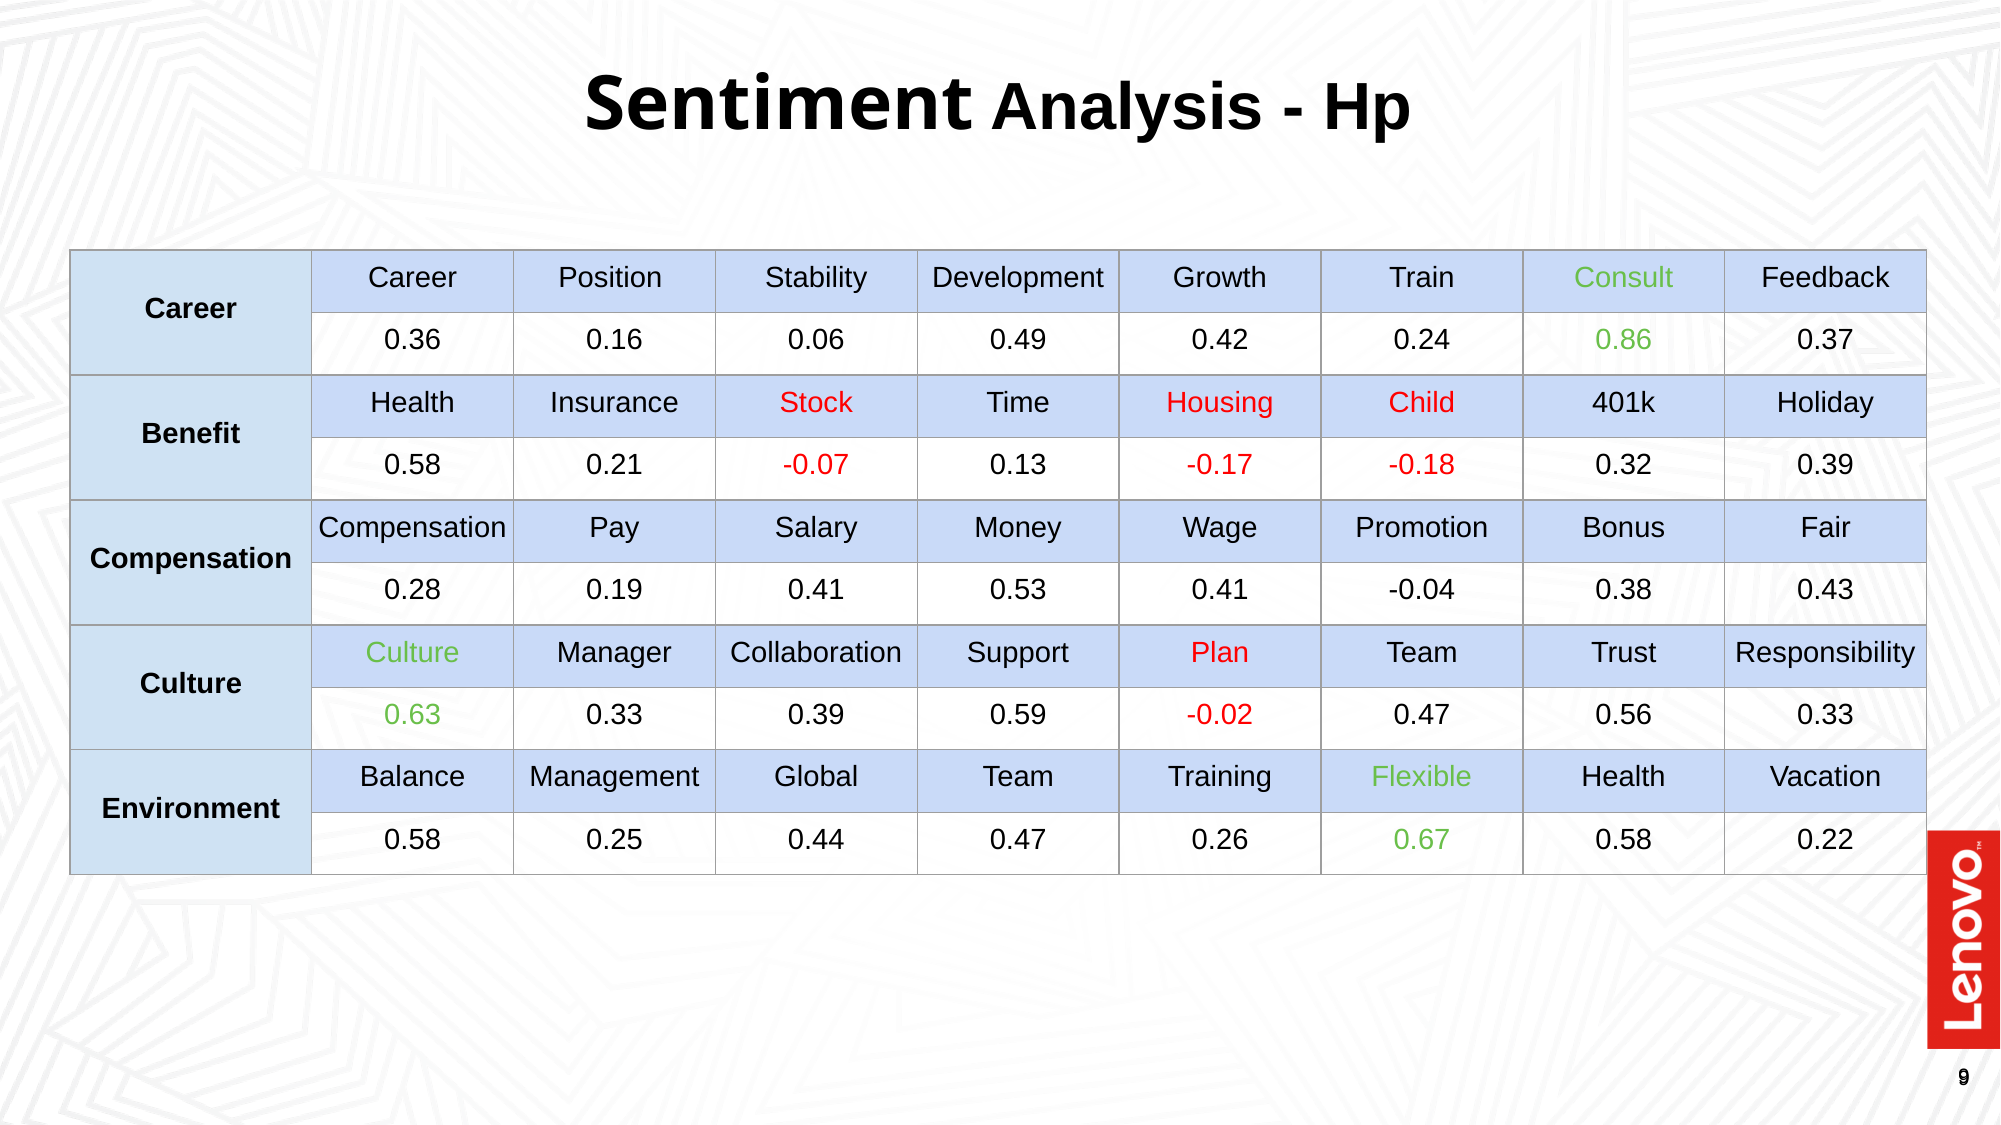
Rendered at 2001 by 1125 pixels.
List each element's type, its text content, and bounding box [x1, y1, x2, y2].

table_cell Vacation [1725, 750, 1926, 812]
table_cell -0.07 [716, 438, 917, 499]
table_cell 0.26 [1120, 813, 1320, 874]
table_header Development [918, 251, 1118, 312]
table_cell 0.22 [1725, 813, 1926, 874]
table_cell Time [918, 376, 1118, 437]
table_cell 0.49 [918, 313, 1118, 374]
table_cell Benefit [71, 376, 311, 499]
table_cell 0.36 [312, 313, 513, 374]
table_cell 0.47 [1322, 688, 1522, 749]
table_cell 0.28 [312, 563, 513, 624]
table_header Train [1322, 251, 1522, 312]
table_cell -0.02 [1120, 688, 1320, 749]
table_cell Salary [716, 501, 917, 562]
table_cell 0.44 [716, 813, 917, 874]
table_cell Health [312, 376, 513, 437]
table_cell 0.41 [1120, 563, 1320, 624]
table_cell 0.33 [514, 688, 715, 749]
table_header Consult [1524, 251, 1724, 312]
table_cell 0.63 [312, 688, 513, 749]
table_cell Trust [1524, 626, 1724, 687]
table_cell 0.24 [1322, 313, 1522, 374]
table_cell 0.59 [918, 688, 1118, 749]
table_cell 0.53 [918, 563, 1118, 624]
table_cell Wage [1120, 501, 1320, 562]
table_cell Promotion [1322, 501, 1522, 562]
table_cell Team [918, 750, 1118, 812]
table_cell Compensation [71, 501, 311, 624]
table_cell Bonus [1524, 501, 1724, 562]
table_cell Responsibility [1725, 626, 1926, 687]
table_cell Housing [1120, 376, 1320, 437]
table_cell Pay [514, 501, 715, 562]
table_cell 0.19 [514, 563, 715, 624]
table_cell Culture [312, 626, 513, 687]
table_cell Culture [71, 626, 311, 749]
table_cell 0.56 [1524, 688, 1724, 749]
table_header Career [71, 251, 311, 374]
table_header Growth [1120, 251, 1320, 312]
table_cell 0.13 [918, 438, 1118, 499]
table_cell 0.47 [918, 813, 1118, 874]
picture [0, 0, 2001, 1125]
table_cell Global [716, 750, 917, 812]
table_cell 0.86 [1524, 313, 1724, 374]
table_cell Flexible [1322, 750, 1522, 812]
table_cell 0.16 [514, 313, 715, 374]
table_cell Stock [716, 376, 917, 437]
table_cell Manager [514, 626, 715, 687]
table_cell Environment [71, 750, 311, 874]
table_cell Holiday [1725, 376, 1926, 437]
table_cell Support [918, 626, 1118, 687]
table_cell 0.32 [1524, 438, 1724, 499]
table_cell Insurance [514, 376, 715, 437]
table_cell Child [1322, 376, 1522, 437]
table_cell Balance [312, 750, 513, 812]
table_cell 0.43 [1725, 563, 1926, 624]
table_cell -0.04 [1322, 563, 1522, 624]
table_cell 0.39 [1725, 438, 1926, 499]
table_cell 0.38 [1524, 563, 1724, 624]
title Sentiment Analysis - Hp [90, 66, 1907, 152]
table_cell Compensation [312, 501, 513, 562]
table_header Stability [716, 251, 917, 312]
table_cell 0.42 [1120, 313, 1320, 374]
table_cell 0.41 [716, 563, 917, 624]
table_cell 0.06 [716, 313, 917, 374]
table_cell 0.25 [514, 813, 715, 874]
table_cell Money [918, 501, 1118, 562]
table_cell 0.67 [1322, 813, 1522, 874]
table_cell Plan [1120, 626, 1320, 687]
table_header Career [312, 251, 513, 312]
table_cell 0.58 [312, 438, 513, 499]
table_cell 401k [1524, 376, 1724, 437]
slide_number ‹#› [1927, 1061, 2000, 1088]
table_cell Fair [1725, 501, 1926, 562]
table_cell 0.33 [1725, 688, 1926, 749]
table_cell 0.39 [716, 688, 917, 749]
table_cell -0.18 [1322, 438, 1522, 499]
table_cell Management [514, 750, 715, 812]
table_header Position [514, 251, 715, 312]
table_cell Team [1322, 626, 1522, 687]
table_cell 0.58 [1524, 813, 1724, 874]
table_cell -0.17 [1120, 438, 1320, 499]
table_cell 0.21 [514, 438, 715, 499]
table_cell Collaboration [716, 626, 917, 687]
table_cell Training [1120, 750, 1320, 812]
table_cell 0.58 [312, 813, 513, 874]
table_cell 0.37 [1725, 313, 1926, 374]
table_cell Health [1524, 750, 1724, 812]
table_header Feedback [1725, 251, 1926, 312]
